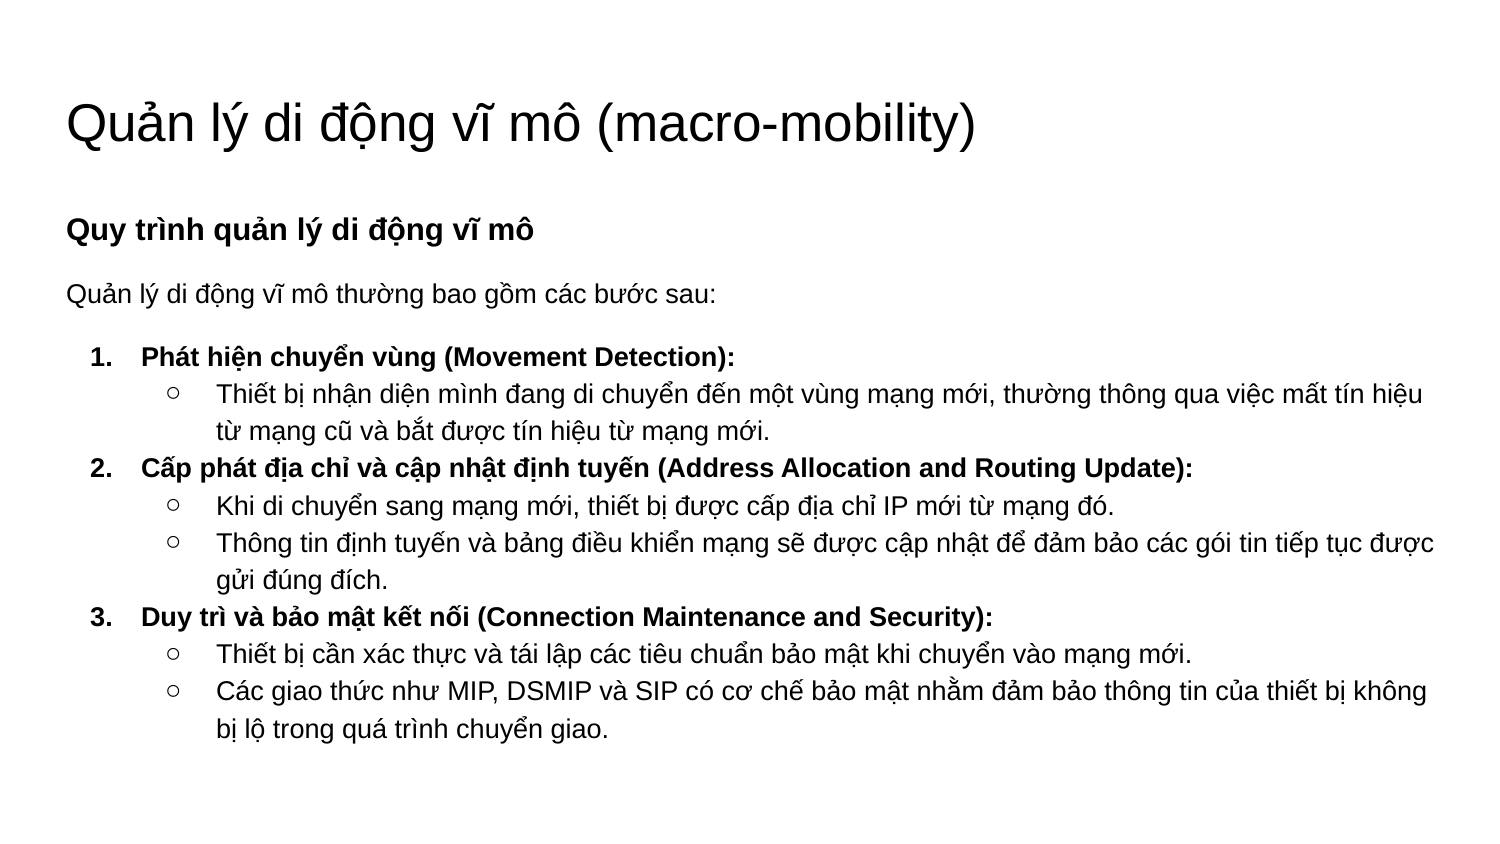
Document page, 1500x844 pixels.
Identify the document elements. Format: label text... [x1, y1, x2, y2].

title Quản lý di động vĩ mô (macro-mobility) [51, 72, 1449, 167]
list Quy trình quản lý di động vĩ mô Quản lý di động vĩ mô thường bao gồm các bước sau: Phát hiện chuyển vùng (Movement Detection): Thiết bị nhận diện mình đang di chuyển đến một vùng mạng mới, thường thông qua việc mất tín hiệu từ mạng cũ và bắt được tín hiệu từ mạng mới. Cấp phát địa chỉ và cập nhật định tuyến (Address Allocation and Routing Update): Khi di chuyển sang mạng mới, thiết bị được cấp địa chỉ IP mới từ mạng đó. Thông tin định tuyến và bảng điều khiển mạng sẽ được cập nhật để đảm bảo các gói tin tiếp tục được gửi đúng đích. Duy trì và bảo mật kết nối (Connection Maintenance and Security): Thiết bị cần xác thực và tái lập các tiêu chuẩn bảo mật khi chuyển vào mạng mới. Các giao thức như MIP, DSMIP và SIP có cơ chế bảo mật nhằm đảm bảo thông tin của thiết bị không bị lộ trong quá trình chuyển giao. [51, 189, 1449, 828]
